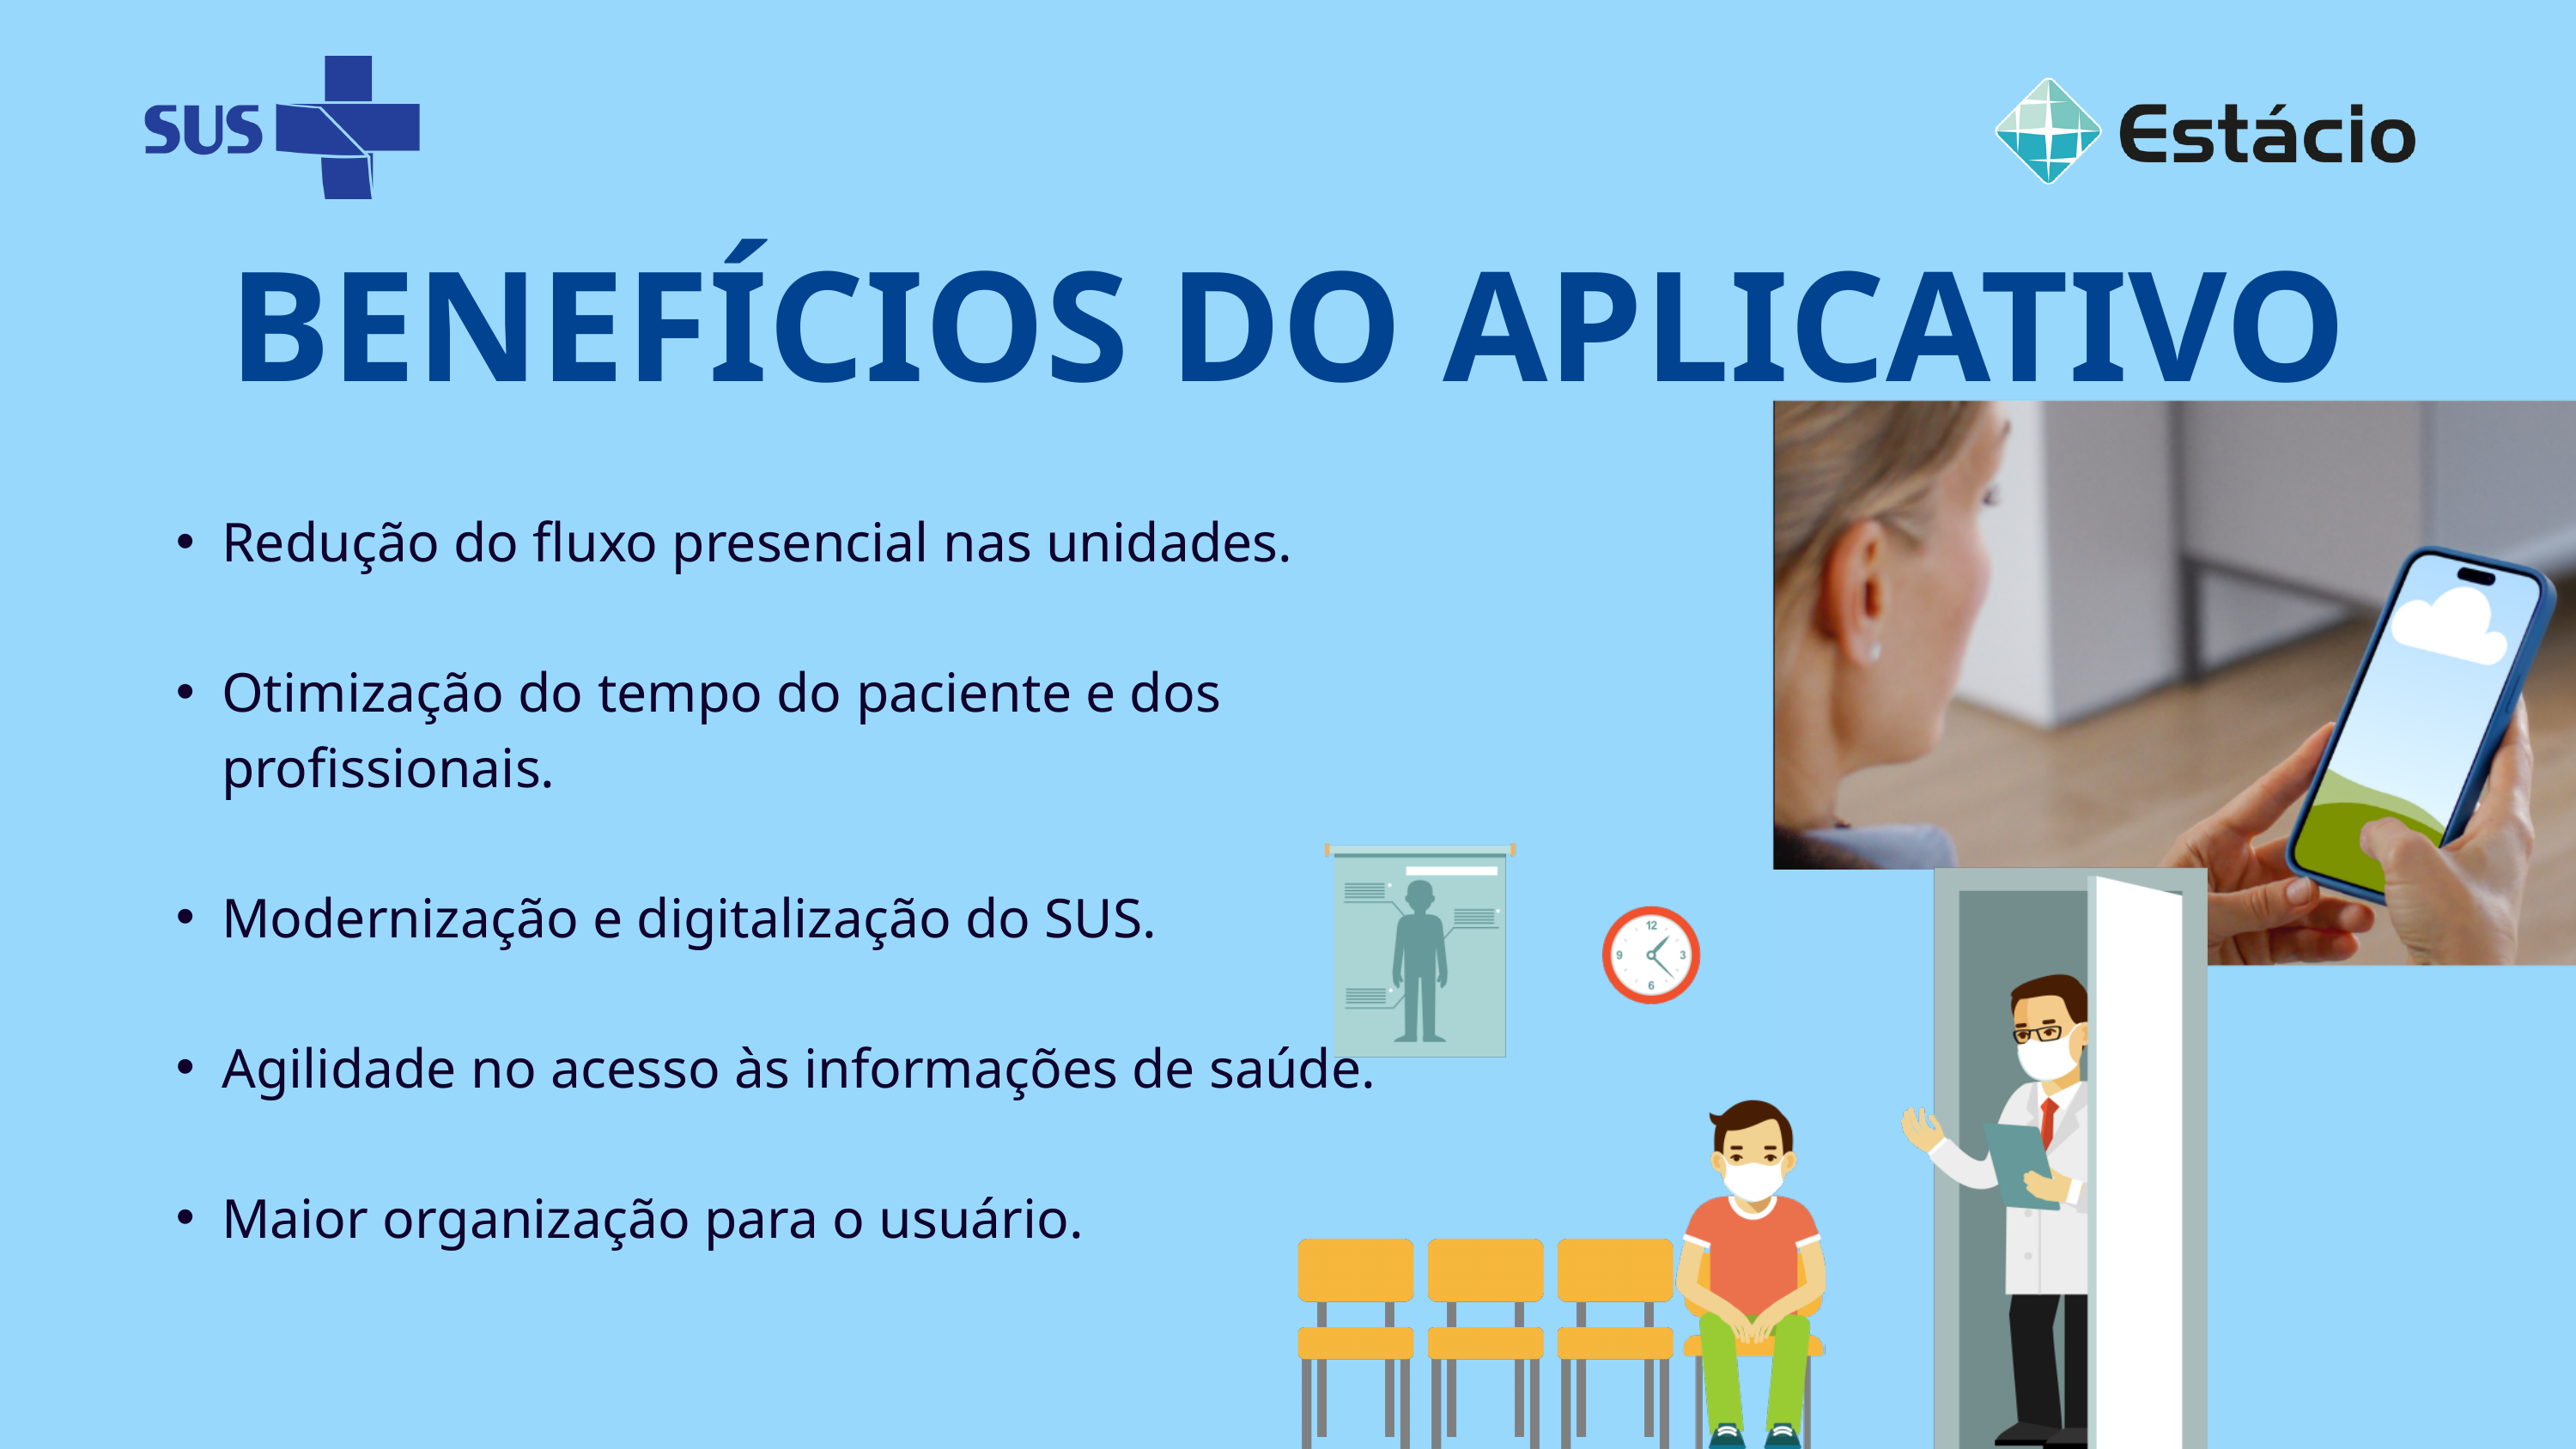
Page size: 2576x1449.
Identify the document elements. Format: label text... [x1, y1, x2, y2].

text_box Redução do fluxo presencial nas unidades. Otimização do tempo do paciente e dos profissionais. Modernização e digitalização do SUS. Agilidade no acesso às informações de saúde. Maior organização para o usuário. [130, 497, 1383, 1249]
text_box [1984, 65, 2432, 190]
text_box BENEFÍCIOS DO APLICATIVO [130, 257, 2446, 413]
text_box [144, 56, 420, 199]
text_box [1297, 834, 2208, 1449]
picture [1665, 294, 2576, 1074]
